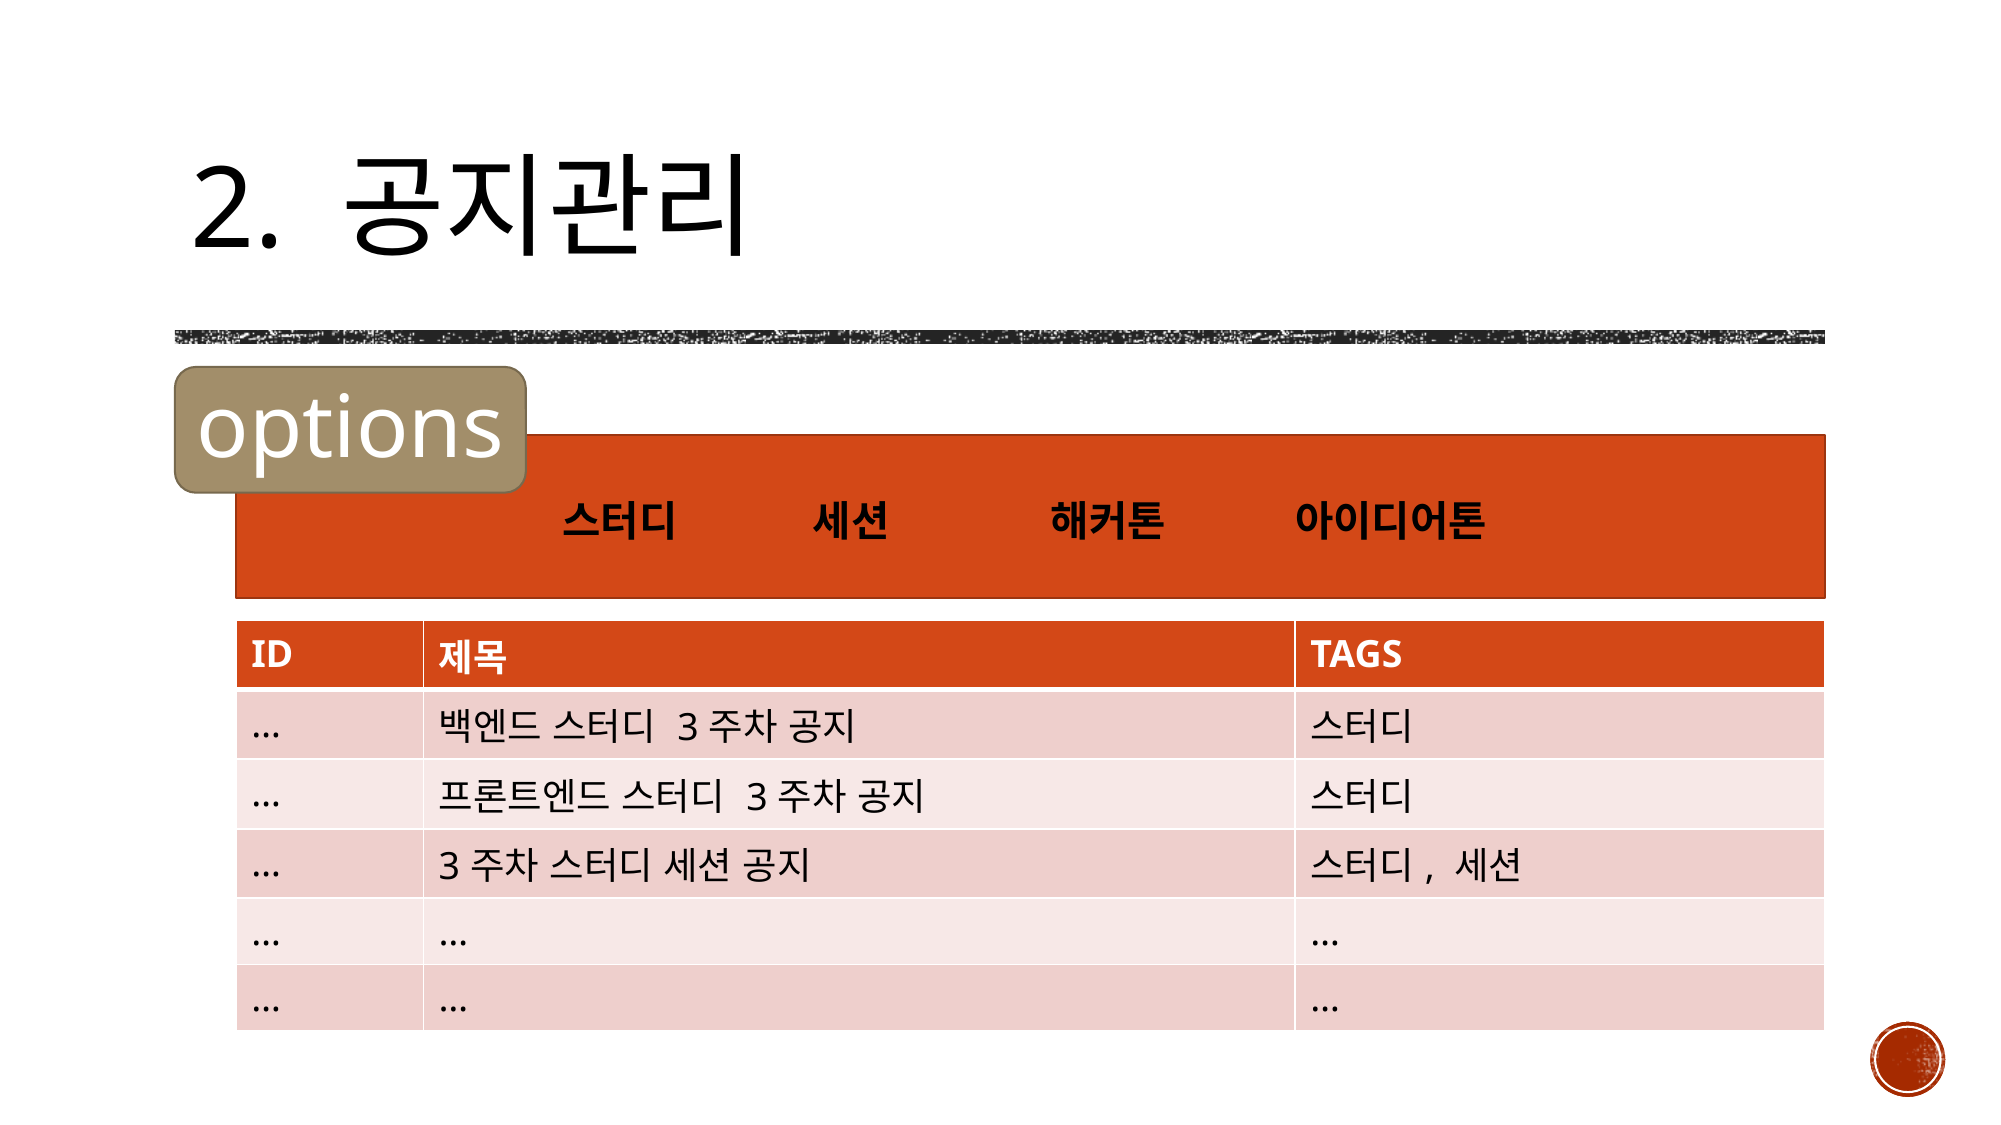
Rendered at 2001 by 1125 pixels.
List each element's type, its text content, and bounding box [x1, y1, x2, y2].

table_header 제목 [424, 621, 1294, 687]
table_cell 스터디 [1296, 692, 1824, 758]
table_cell … [424, 965, 1294, 1030]
table_cell 스터디 [1296, 760, 1824, 828]
table_cell 3주차 스터디 세션 공지 [424, 830, 1294, 897]
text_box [181, 373, 1822, 595]
table_cell 스터디, 세션 [1296, 830, 1824, 897]
table_cell … [237, 760, 423, 828]
table_cell … [237, 830, 423, 897]
table_cell … [424, 899, 1294, 964]
table_cell … [237, 965, 423, 1030]
table_cell … [1296, 899, 1824, 964]
table_cell 프론트엔드 스터디 3주차 공지 [424, 760, 1294, 828]
table_cell … [237, 899, 423, 964]
table_cell … [237, 692, 423, 758]
text_box 2. 공지관리 [175, 79, 1826, 329]
table_cell 백엔드 스터디 3주차 공지 [424, 692, 1294, 758]
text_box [1872, 1025, 1943, 1095]
table_cell … [1296, 965, 1824, 1030]
text_box [174, 329, 1826, 344]
table_header TAGS [1296, 621, 1824, 687]
table_header ID [237, 621, 423, 687]
